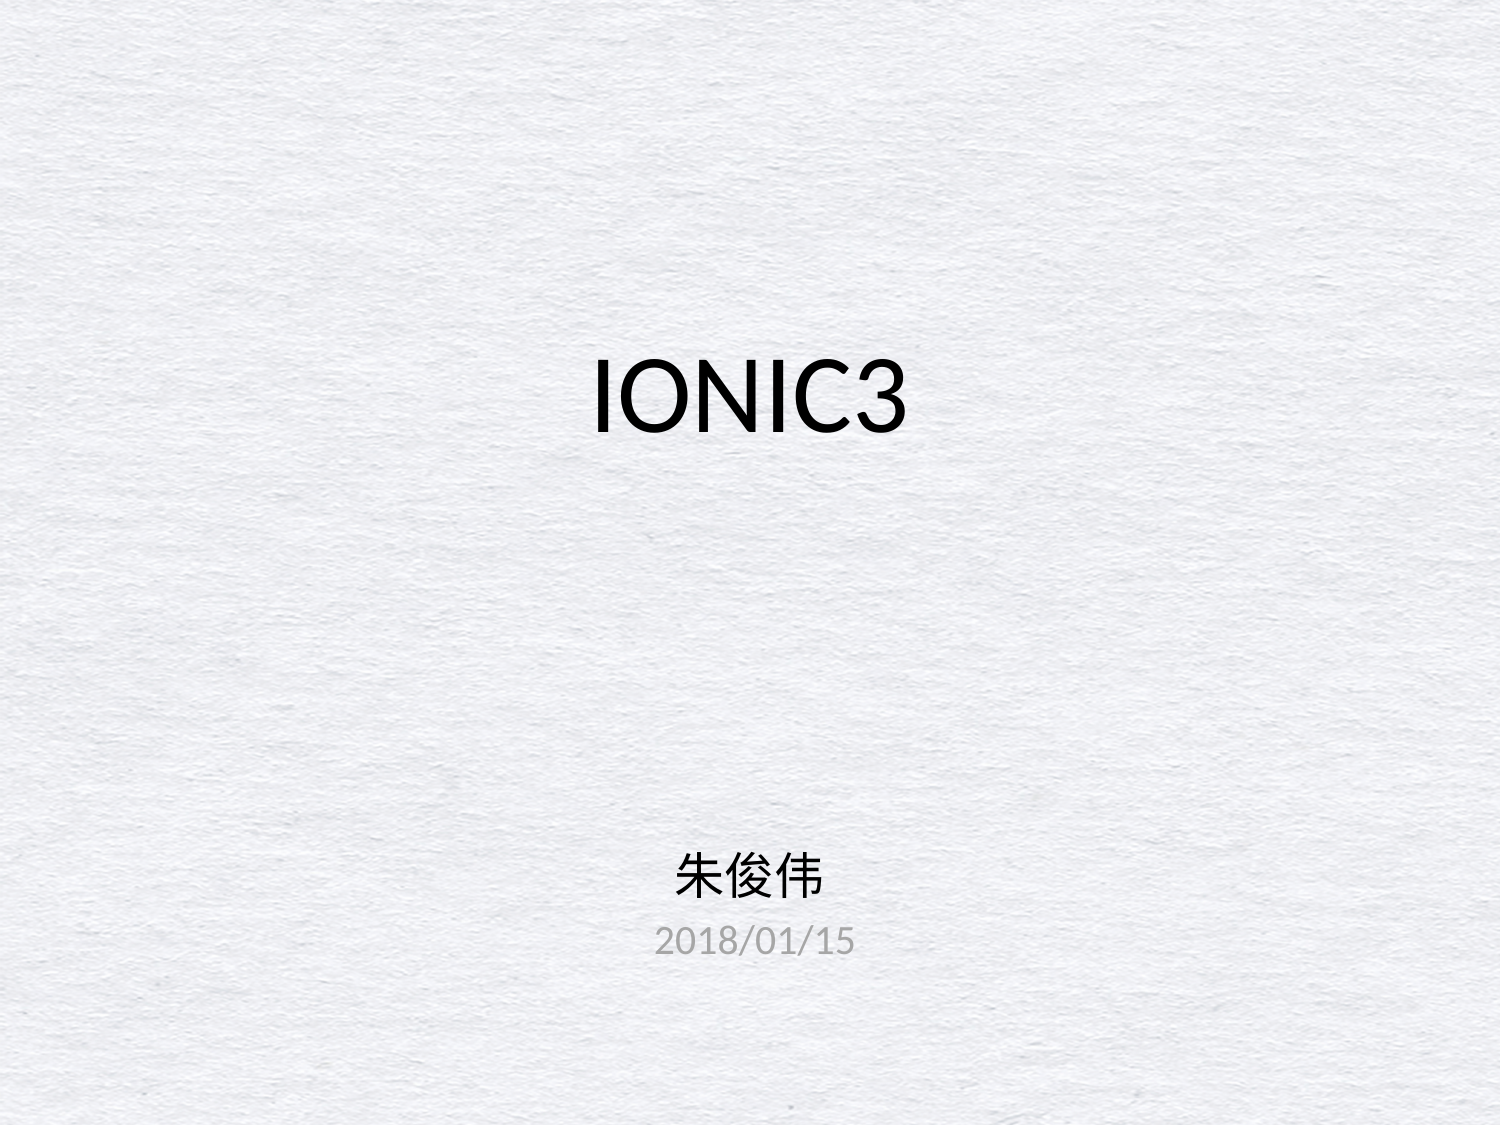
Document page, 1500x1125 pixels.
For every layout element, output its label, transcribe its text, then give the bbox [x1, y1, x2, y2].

picture [0, 0, 1500, 1125]
subtitle 朱俊伟 2018/01/15 [230, 837, 1281, 1125]
title IONIC3 [112, 267, 1388, 509]
